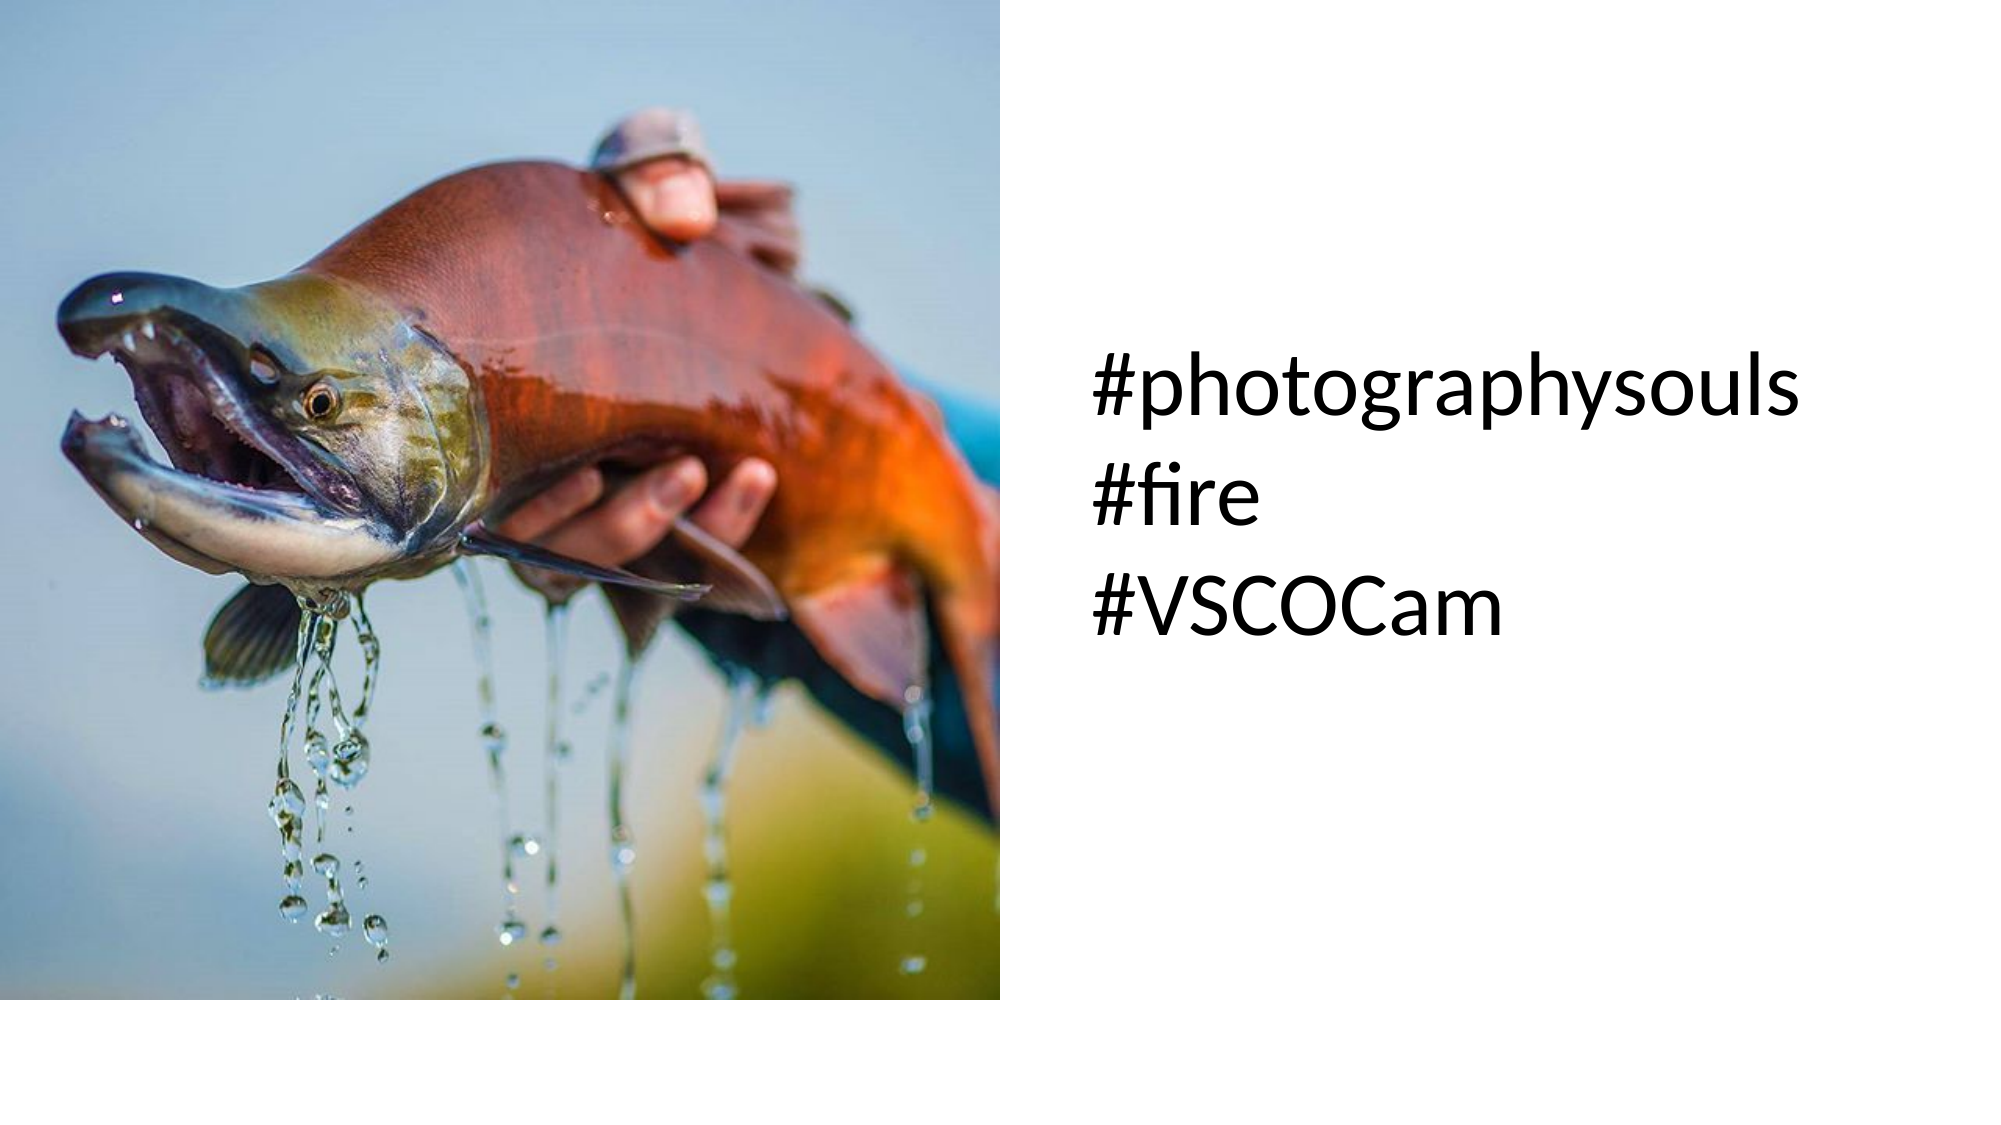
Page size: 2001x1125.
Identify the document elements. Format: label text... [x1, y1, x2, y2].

text_box #photographysouls #fire #VSCOCam [1076, 316, 1860, 771]
picture [0, 0, 1000, 1000]
